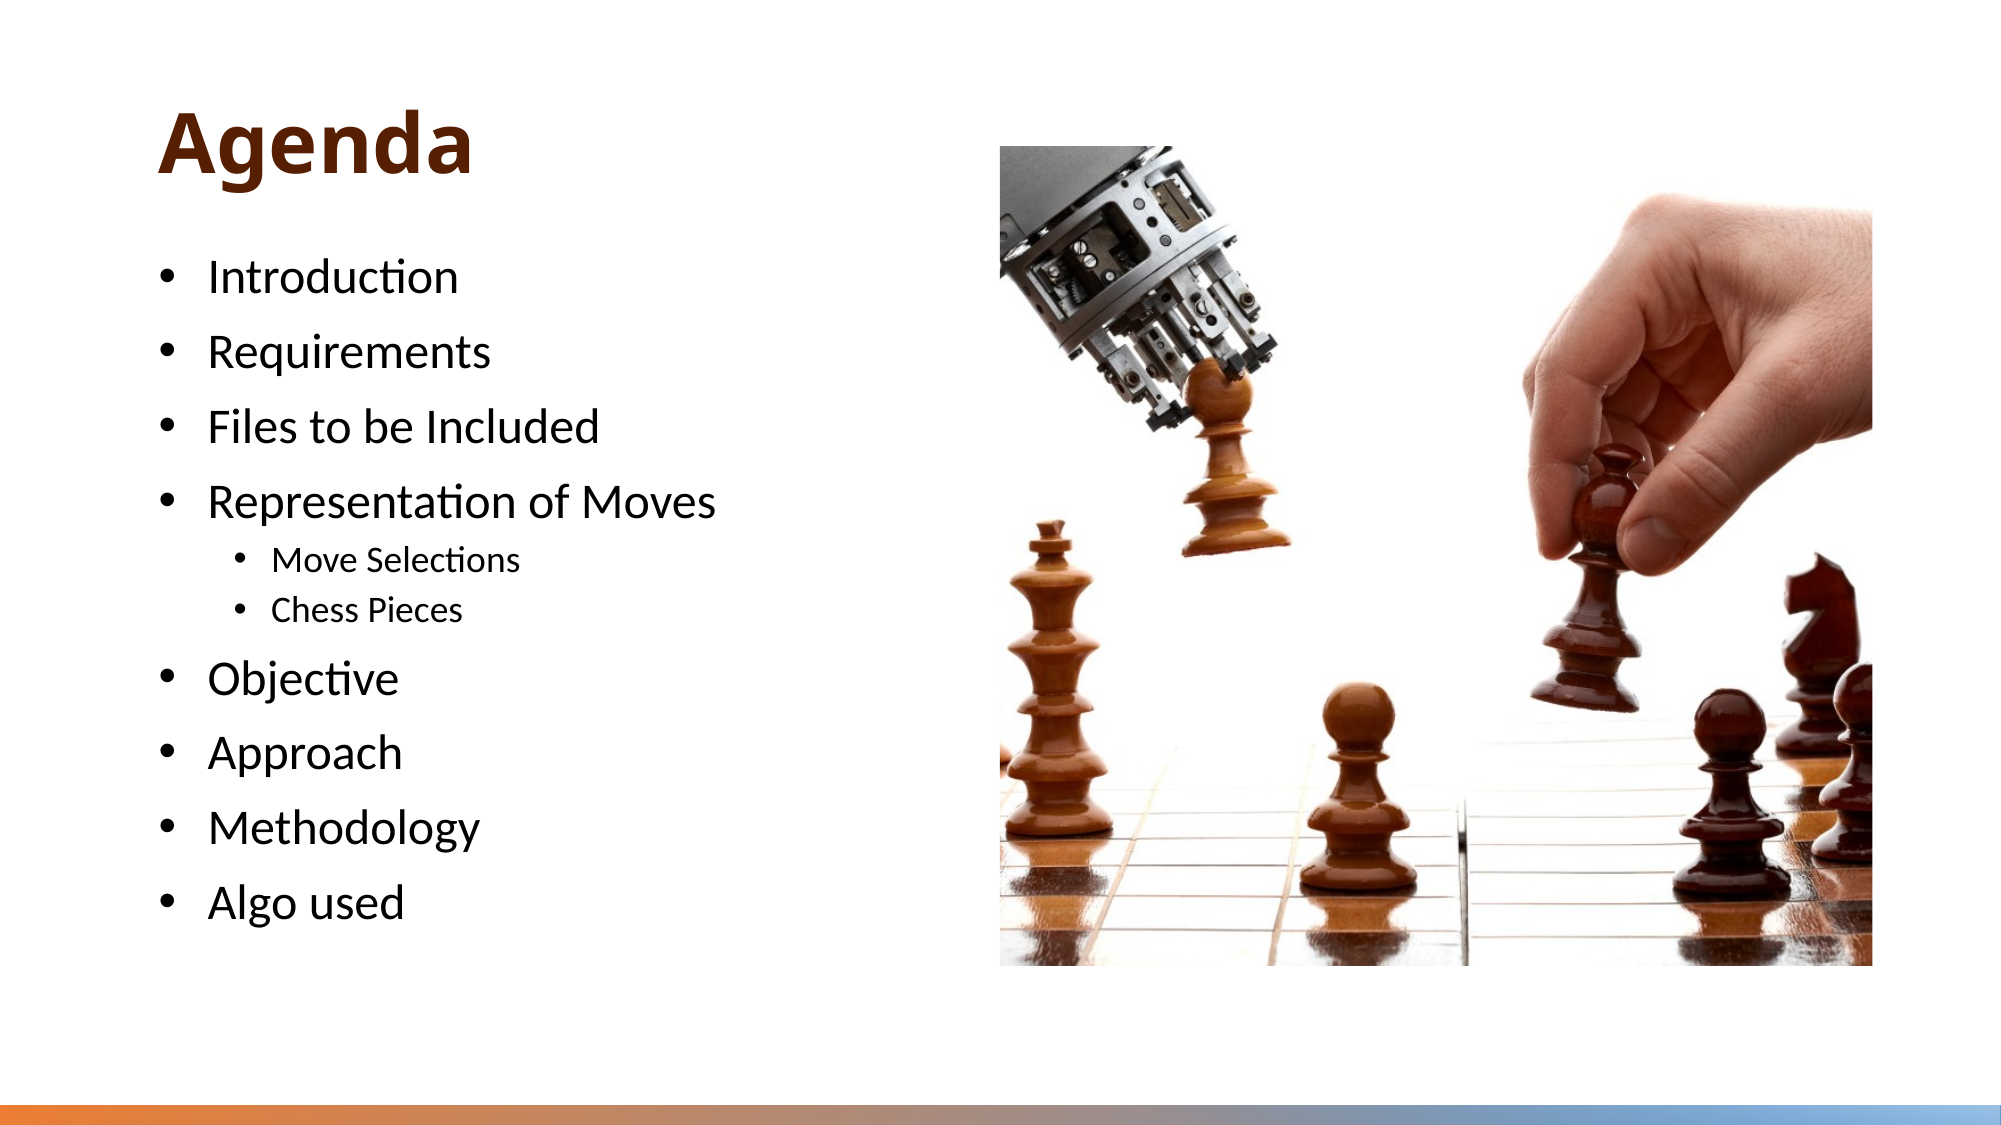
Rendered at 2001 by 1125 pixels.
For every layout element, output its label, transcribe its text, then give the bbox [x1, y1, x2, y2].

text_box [0, 1105, 2000, 1125]
list Introduction Requirements Files to be Included Representation of Moves Move Selections Chess Pieces Objective Approach Methodology Algo used [143, 162, 898, 982]
picture [999, 146, 1873, 966]
title Agenda [143, 81, 794, 162]
